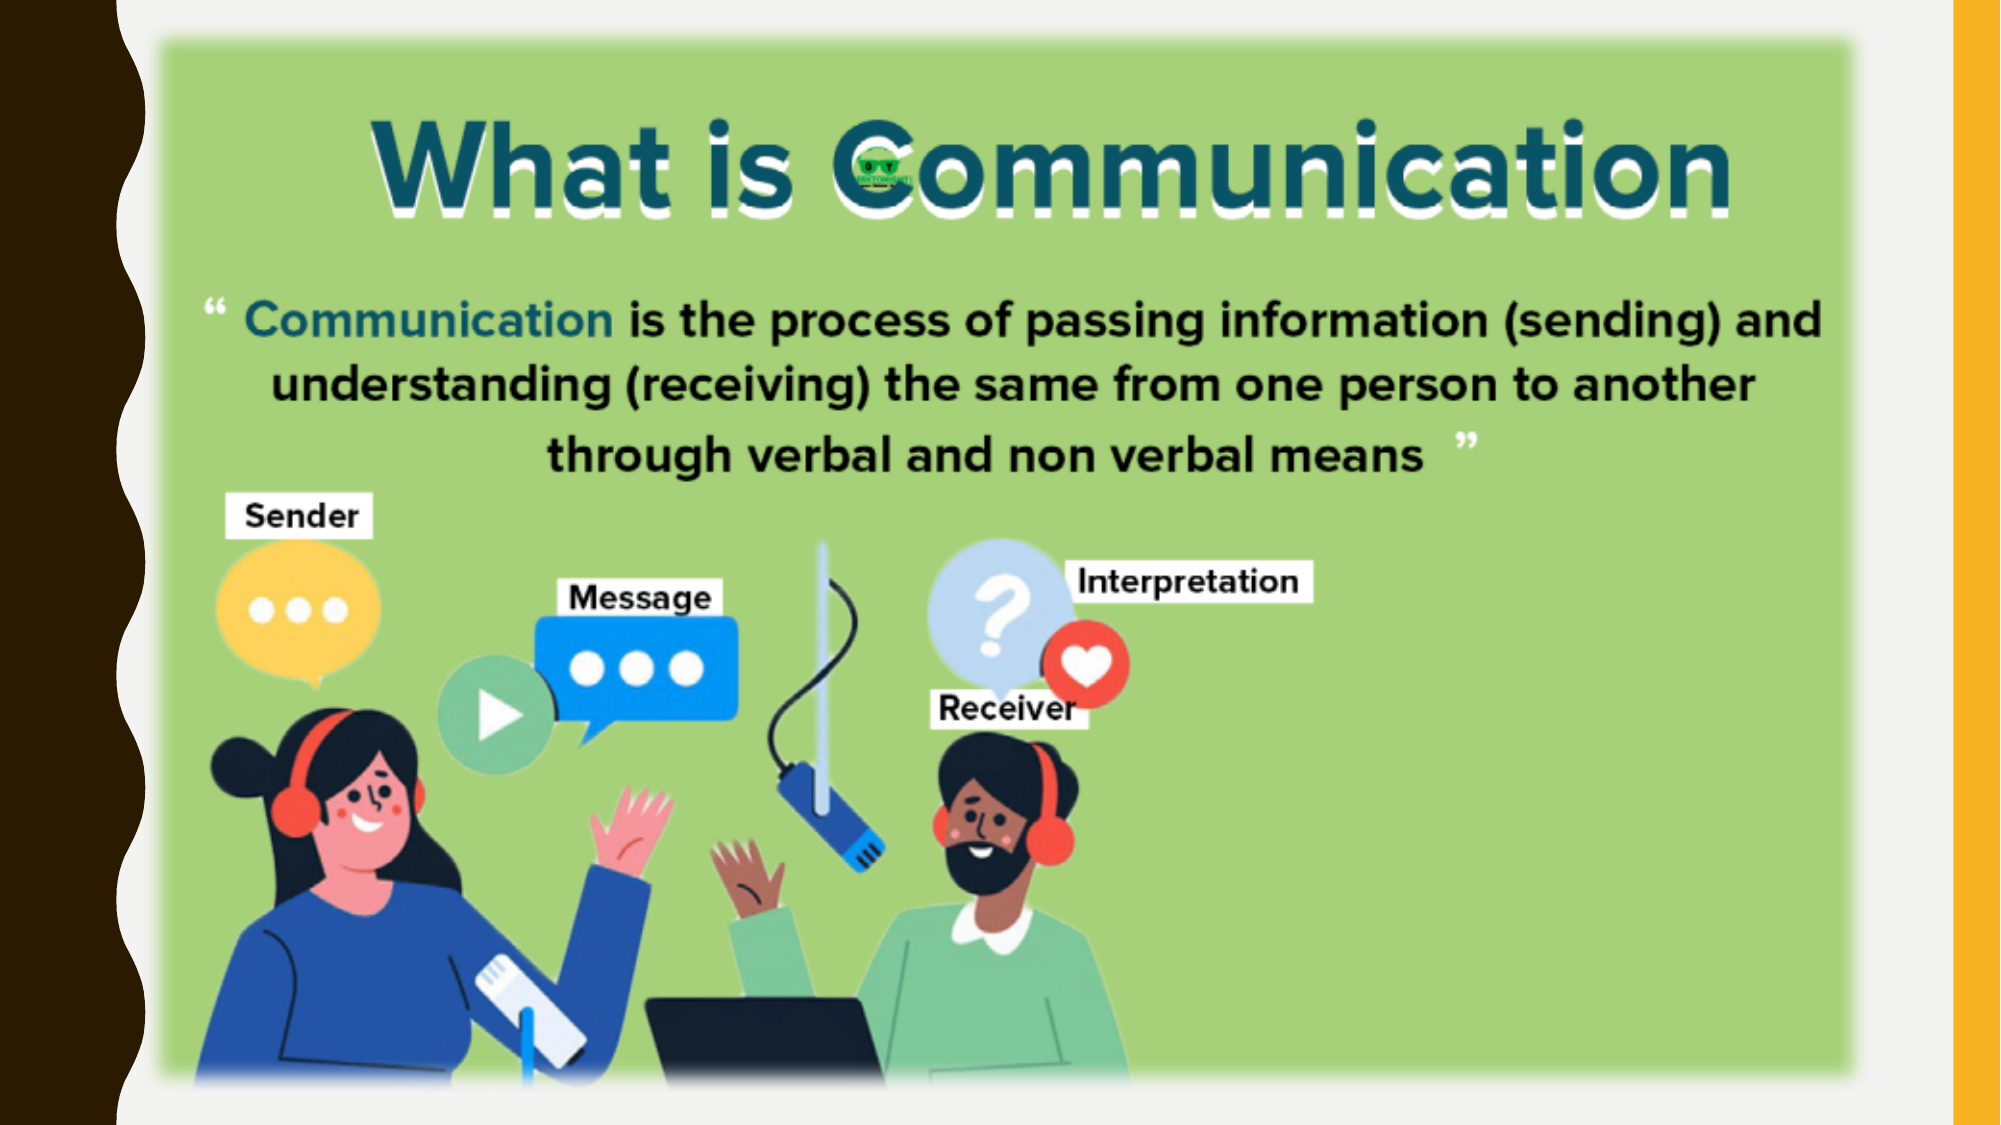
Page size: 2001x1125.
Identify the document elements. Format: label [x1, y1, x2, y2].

list [142, 22, 1871, 1092]
